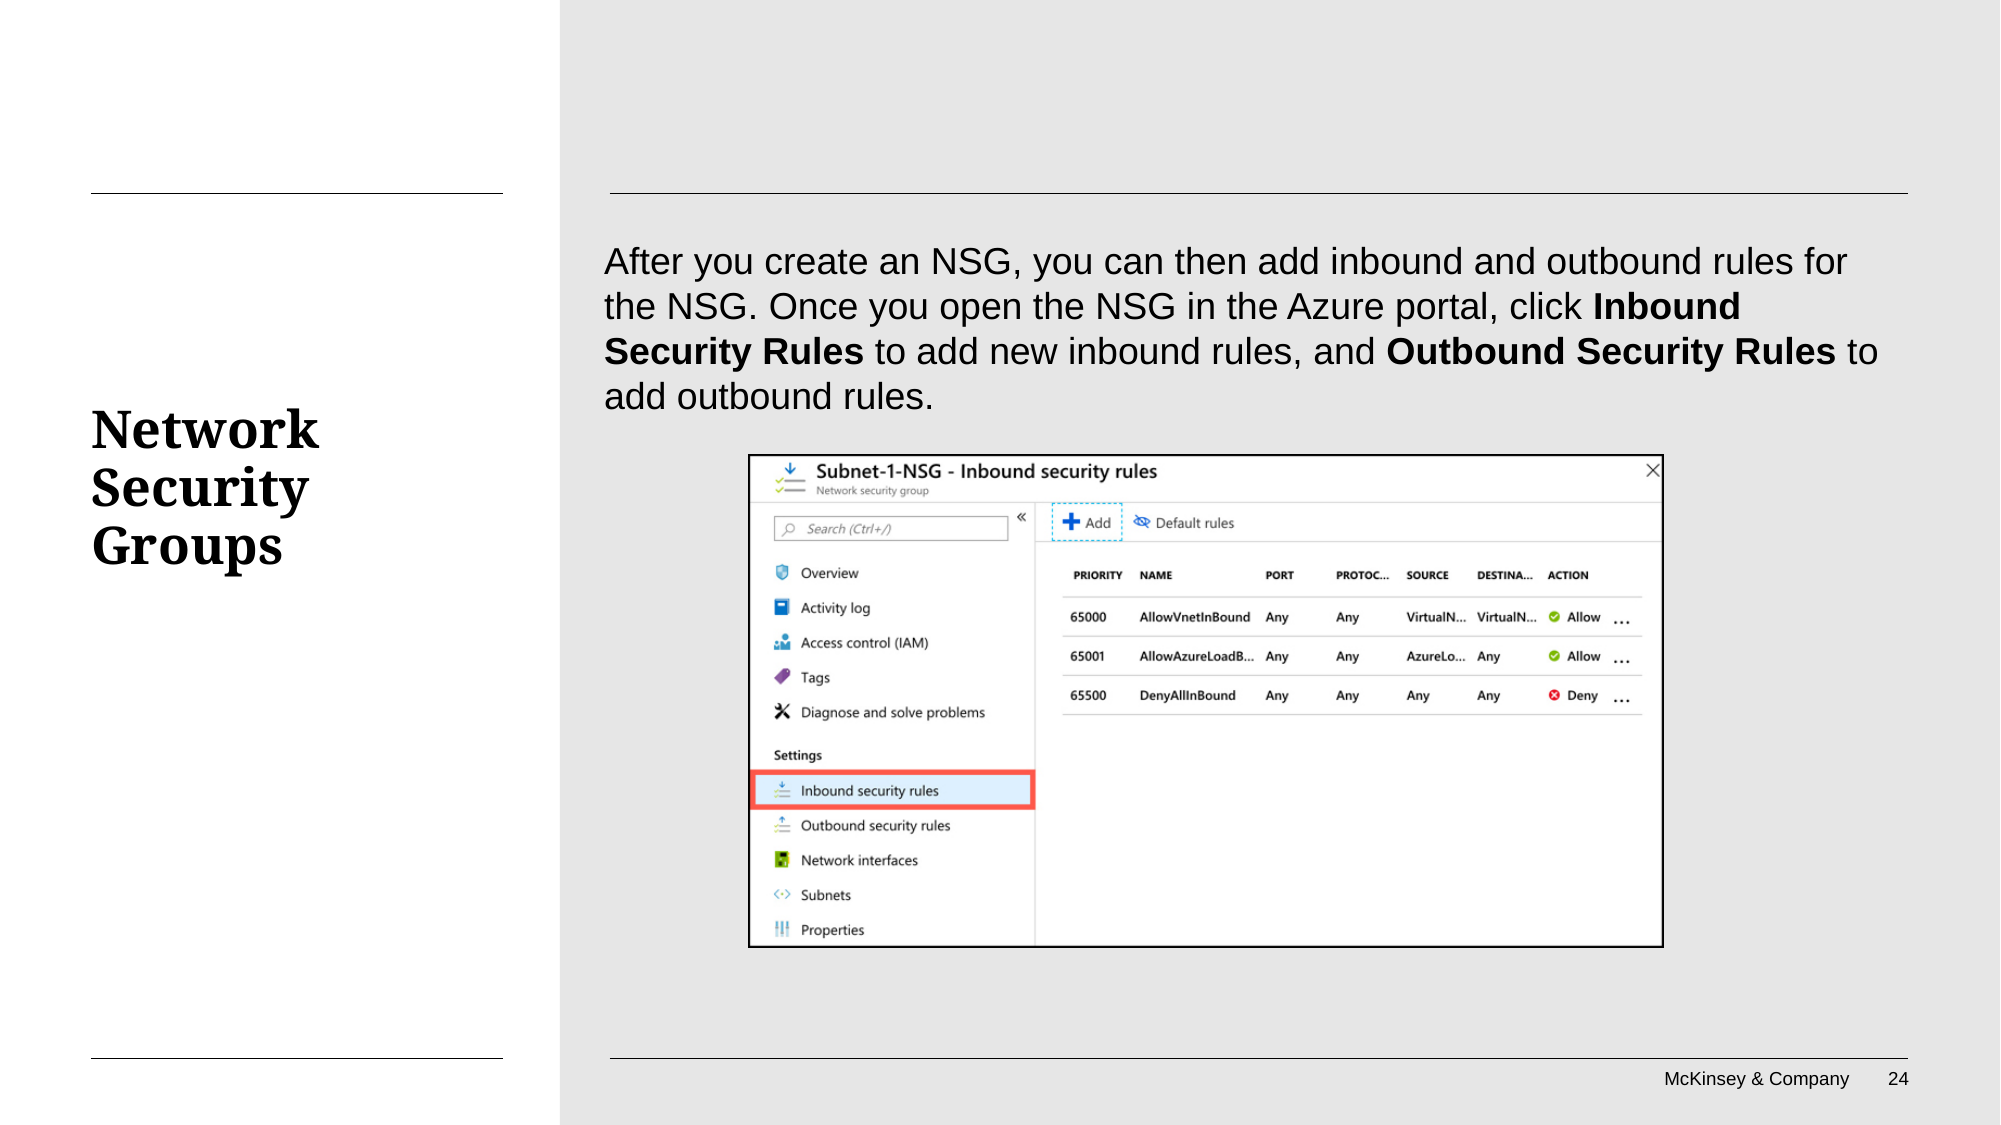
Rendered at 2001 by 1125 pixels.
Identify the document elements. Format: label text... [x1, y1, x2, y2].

title Network Security Groups [91, 450, 504, 577]
picture [747, 454, 1665, 948]
text_box After you create an NSG, you can then add inbound and outbound rules for the NSG. Once you open the NSG in the Azure portal, click Inbound Security Rules to add new inbound rules, and Outbound Security Rules to add outbound rules. [589, 229, 1910, 425]
